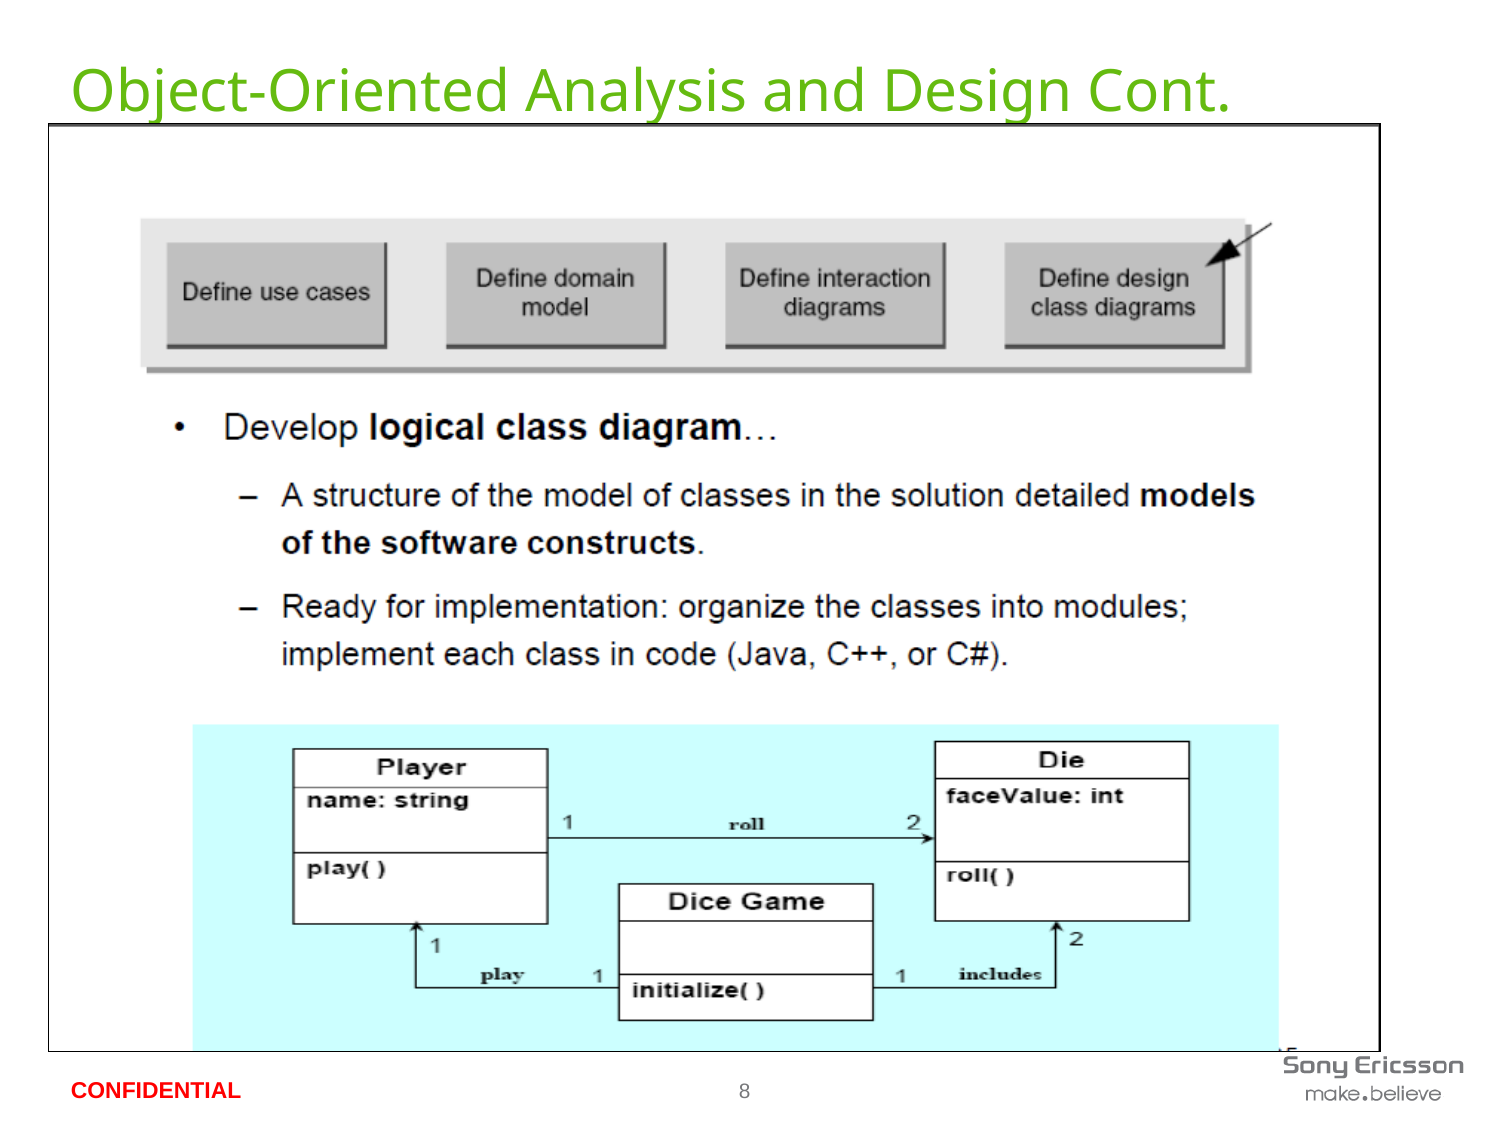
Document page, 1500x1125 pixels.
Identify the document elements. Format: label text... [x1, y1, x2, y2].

picture [1253, 1010, 1493, 1125]
title Object-Oriented Analysis and Design Cont. [70, 52, 1430, 139]
picture [48, 123, 1380, 1051]
